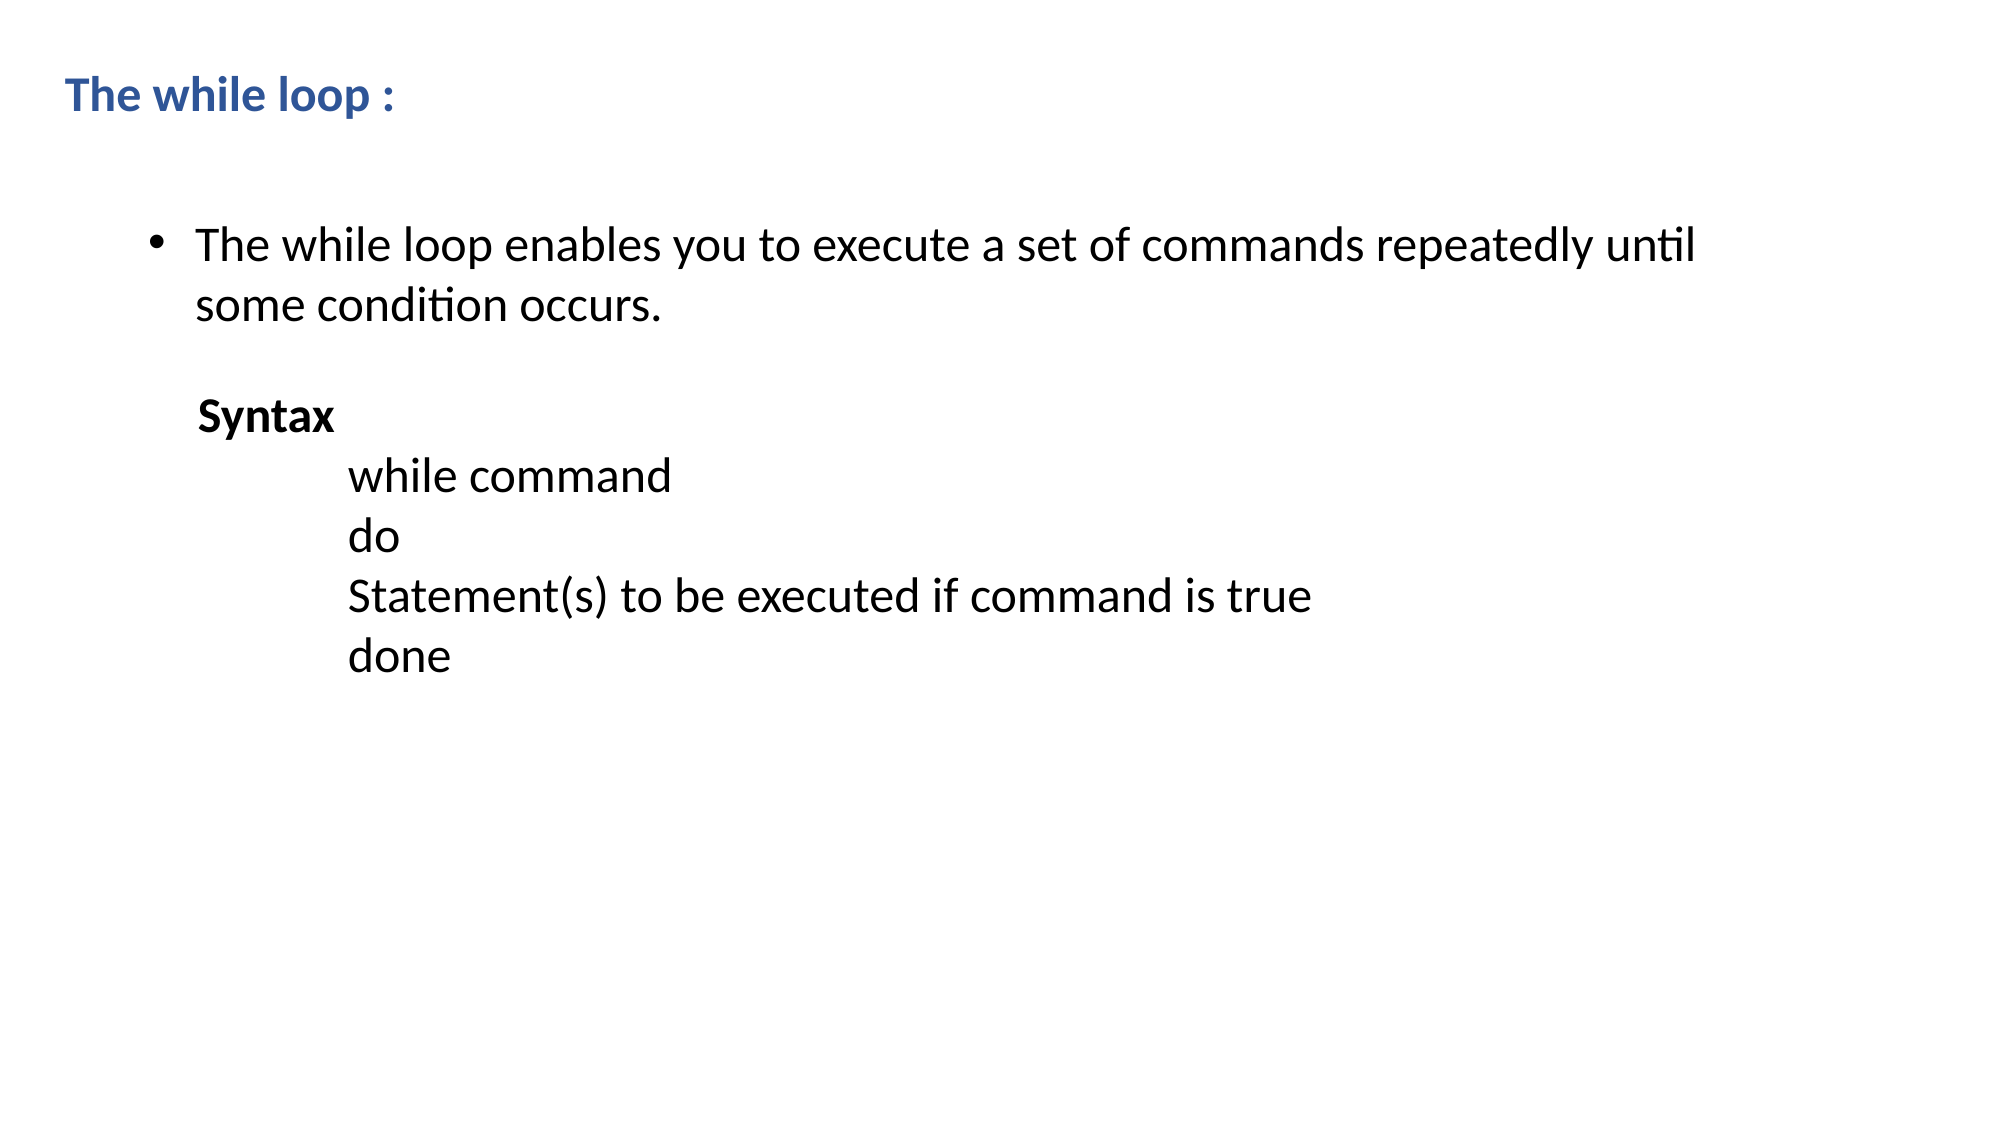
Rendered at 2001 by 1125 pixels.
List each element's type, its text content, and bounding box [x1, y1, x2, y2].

text_box The while loop : [50, 53, 1050, 129]
text_box The while loop enables you to execute a set of commands repeatedly until some condition occurs. [133, 203, 1776, 339]
text_box Syntax while command do Statement(s) to be executed if command is true done [183, 374, 1761, 690]
